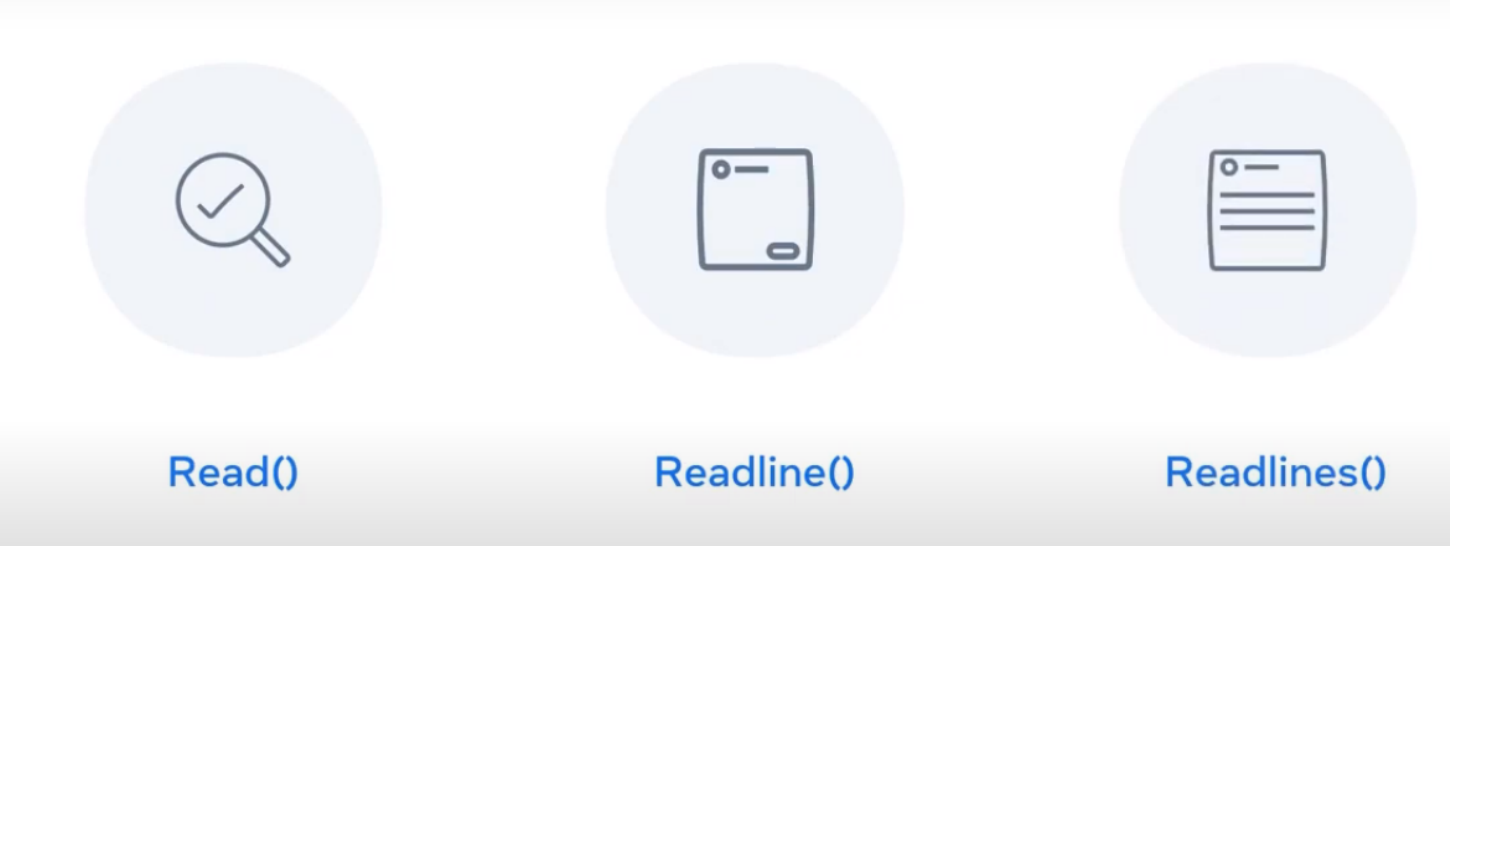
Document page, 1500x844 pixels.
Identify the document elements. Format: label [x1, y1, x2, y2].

picture [0, 0, 1451, 546]
